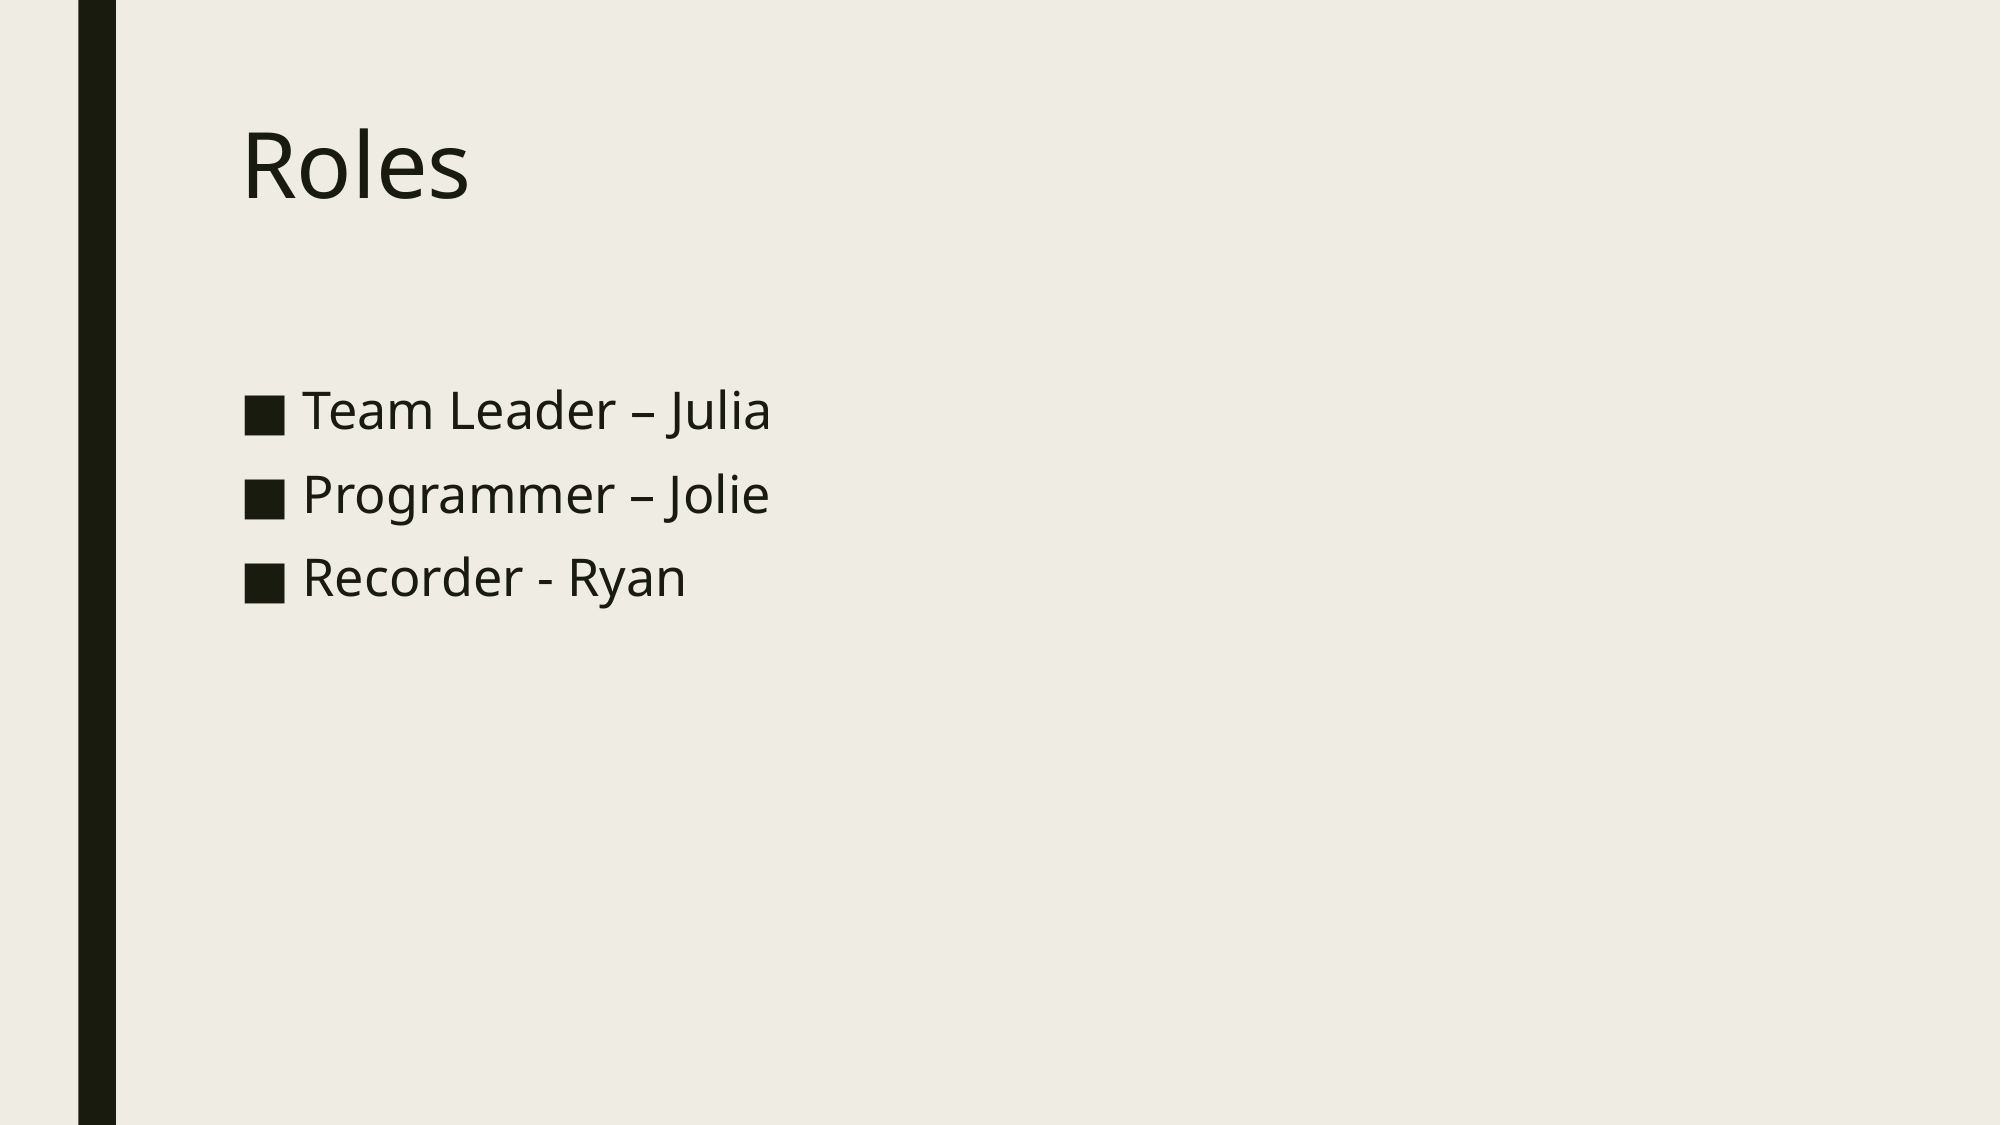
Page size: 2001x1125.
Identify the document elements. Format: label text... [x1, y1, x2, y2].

title Roles [225, 112, 1800, 357]
list Team Leader – Julia Programmer – Jolie Recorder - Ryan [225, 375, 1800, 963]
